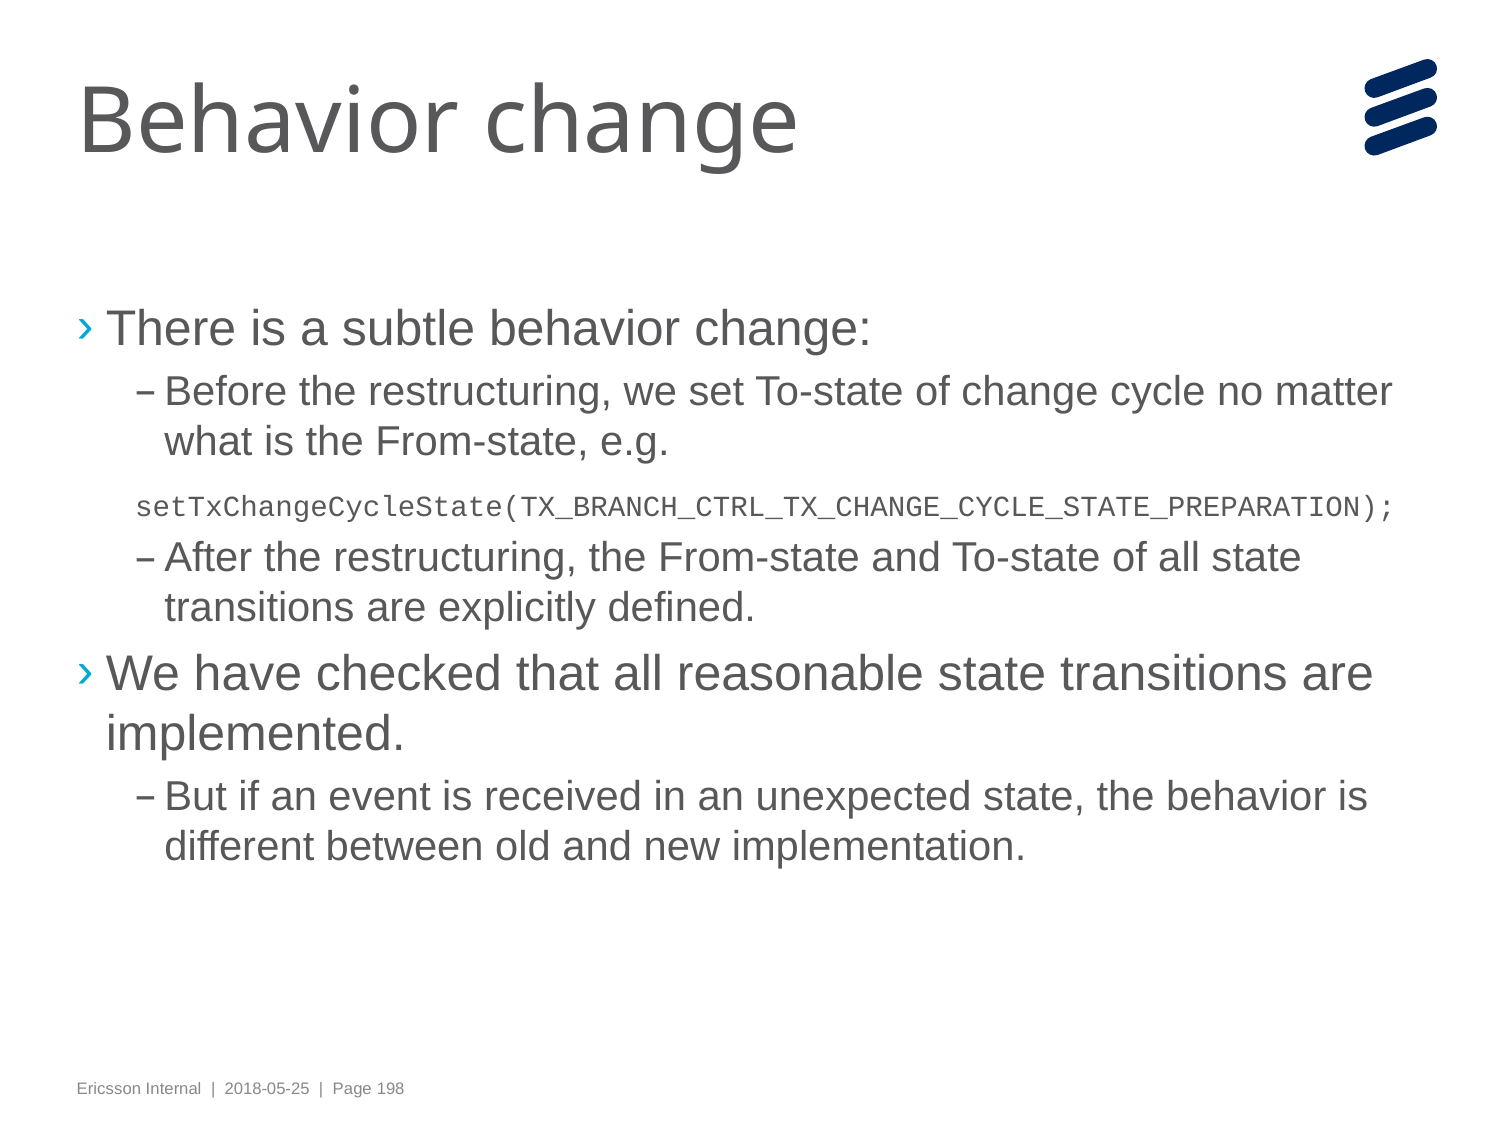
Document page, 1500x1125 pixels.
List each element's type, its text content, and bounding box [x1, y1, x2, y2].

title Behavior change [64, 39, 1295, 218]
list There is a subtle behavior change: Before the restructuring, we set To-state of change cycle no matter what is the From-state, e.g. setTxChangeCycleState(TX_BRANCH_CTRL_TX_CHANGE_CYCLE_STATE_PREPARATION); After the restructuring, the From-state and To-state of all state transitions are explicitly defined. We have checked that all reasonable state transitions are implemented. But if an event is received in an unexpected state, the behavior is different between old and new implementation. [64, 295, 1436, 928]
